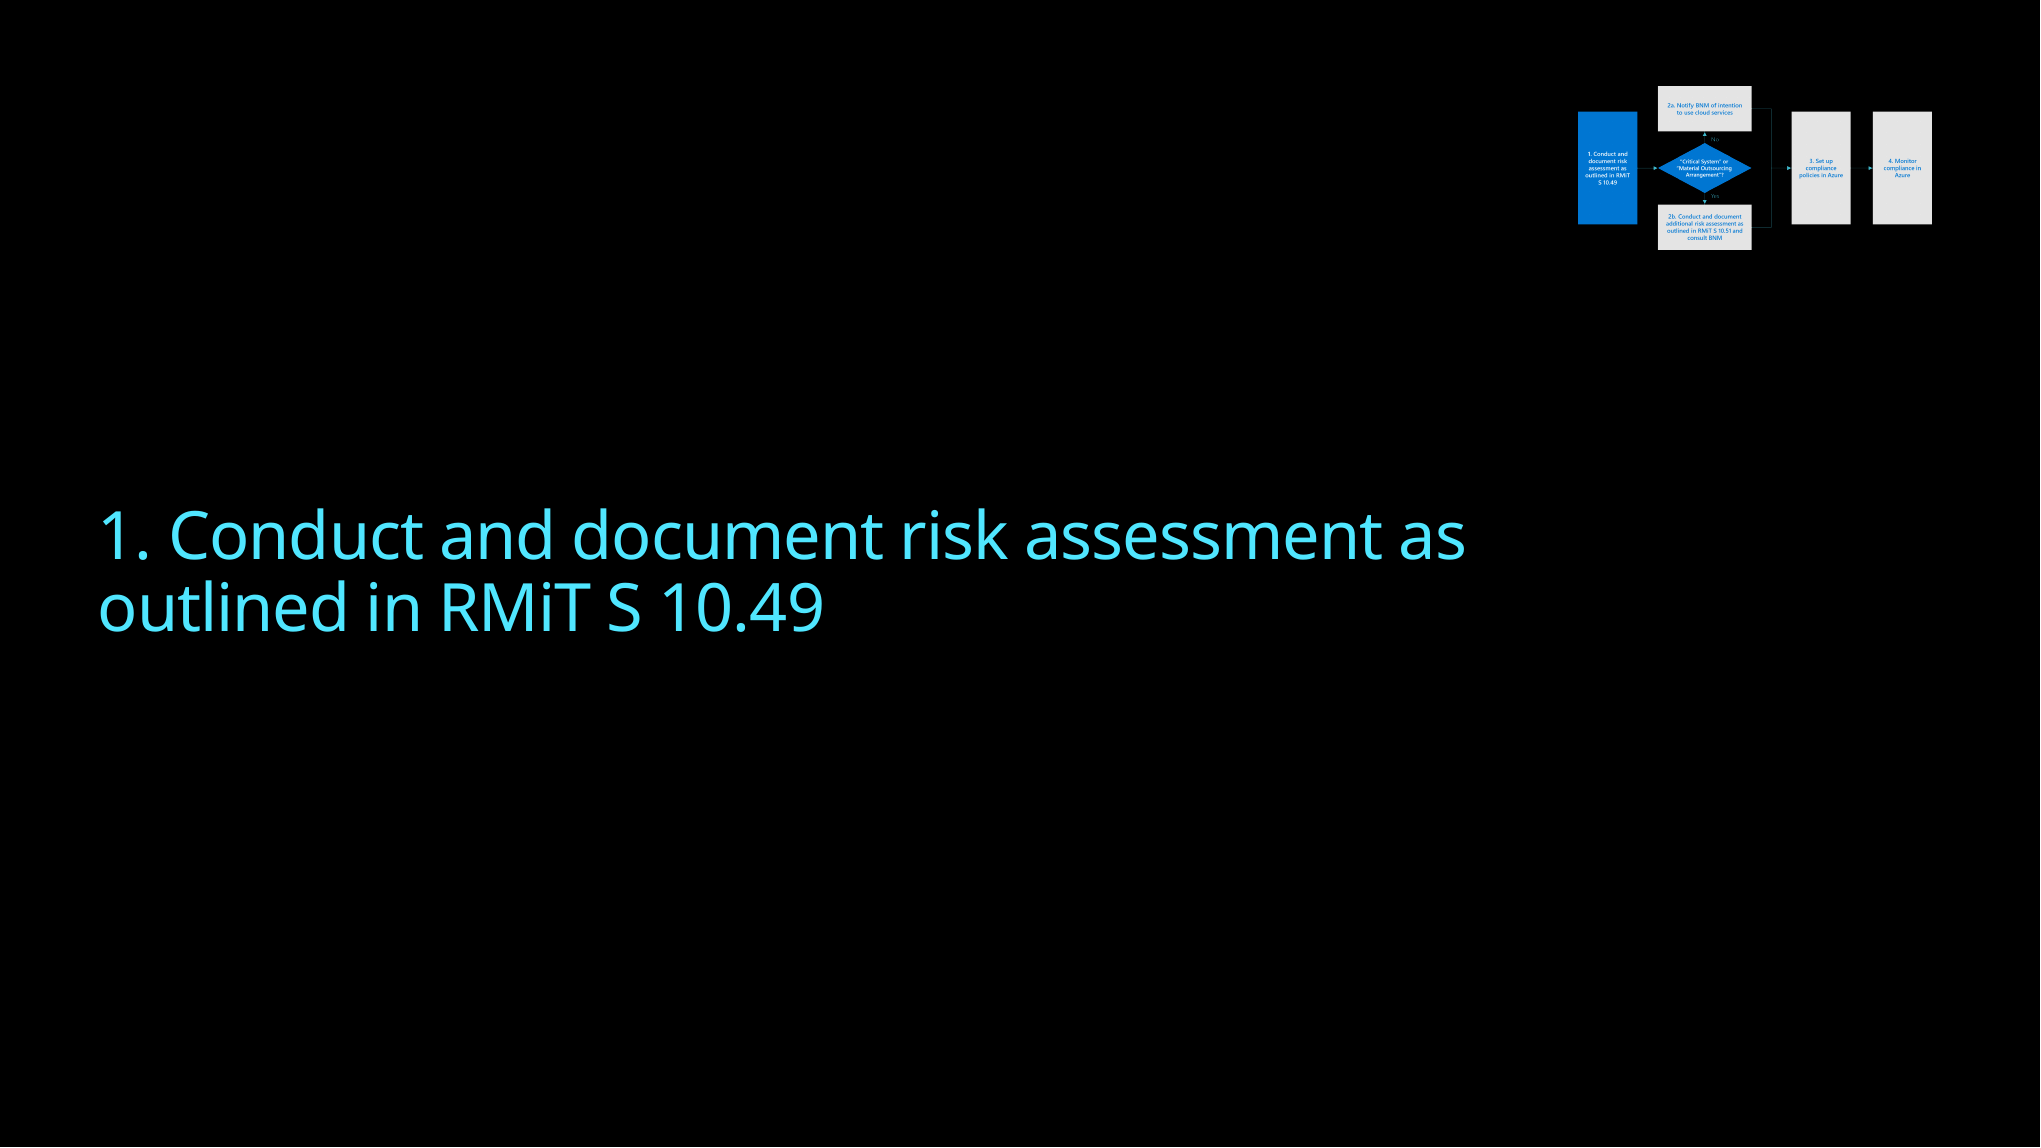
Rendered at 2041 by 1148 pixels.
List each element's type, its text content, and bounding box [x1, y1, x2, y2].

picture [1578, 86, 1932, 251]
title 1. Conduct and document risk assessment as outlined in RMiT S 10.49 [97, 501, 1628, 647]
